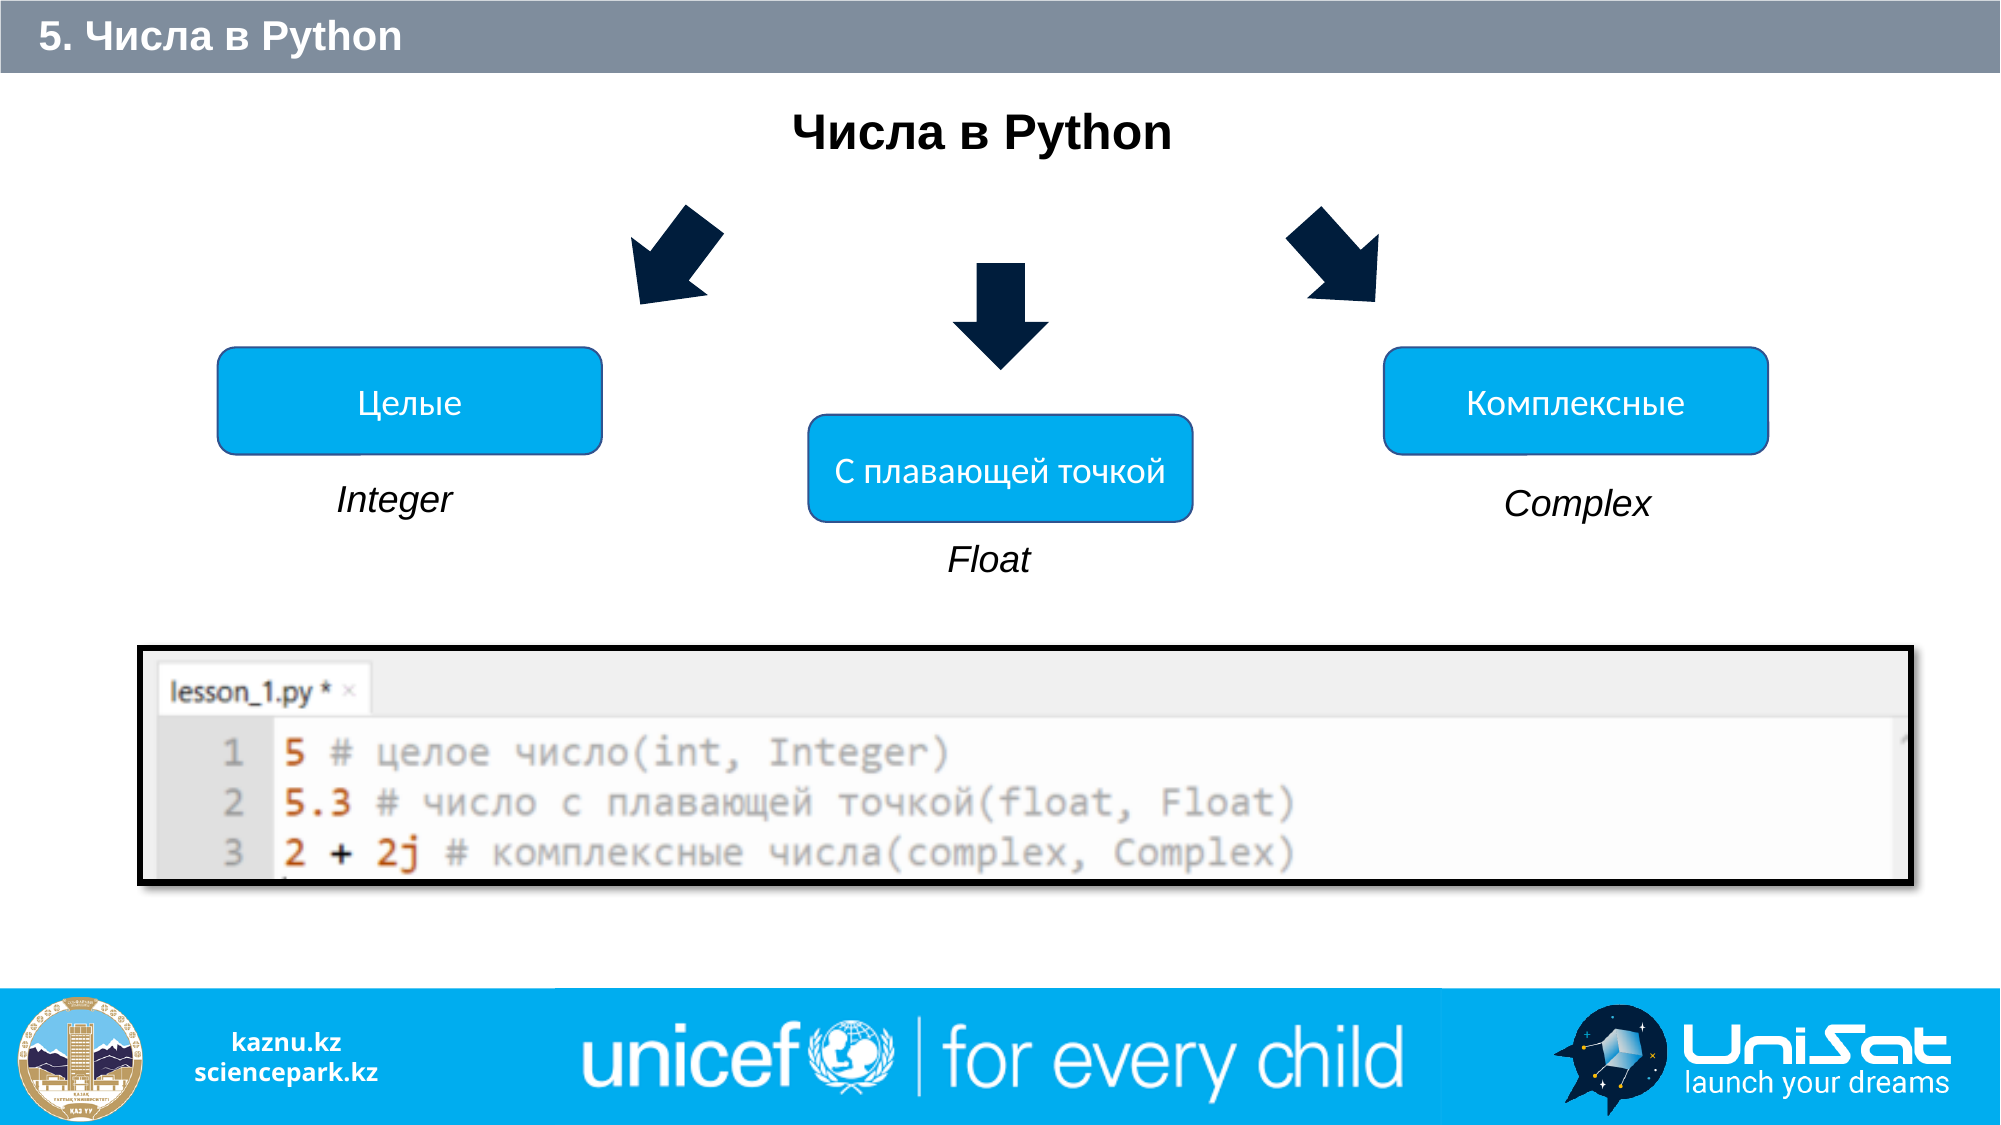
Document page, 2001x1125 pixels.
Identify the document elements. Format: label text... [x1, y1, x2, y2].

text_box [217, 207, 772, 528]
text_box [1290, 208, 1940, 533]
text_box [0, 988, 2000, 1125]
text_box Числа в Python [776, 92, 1225, 168]
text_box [808, 262, 1193, 591]
text_box 5. Числа в Python [0, 0, 2000, 73]
picture [142, 651, 1908, 880]
